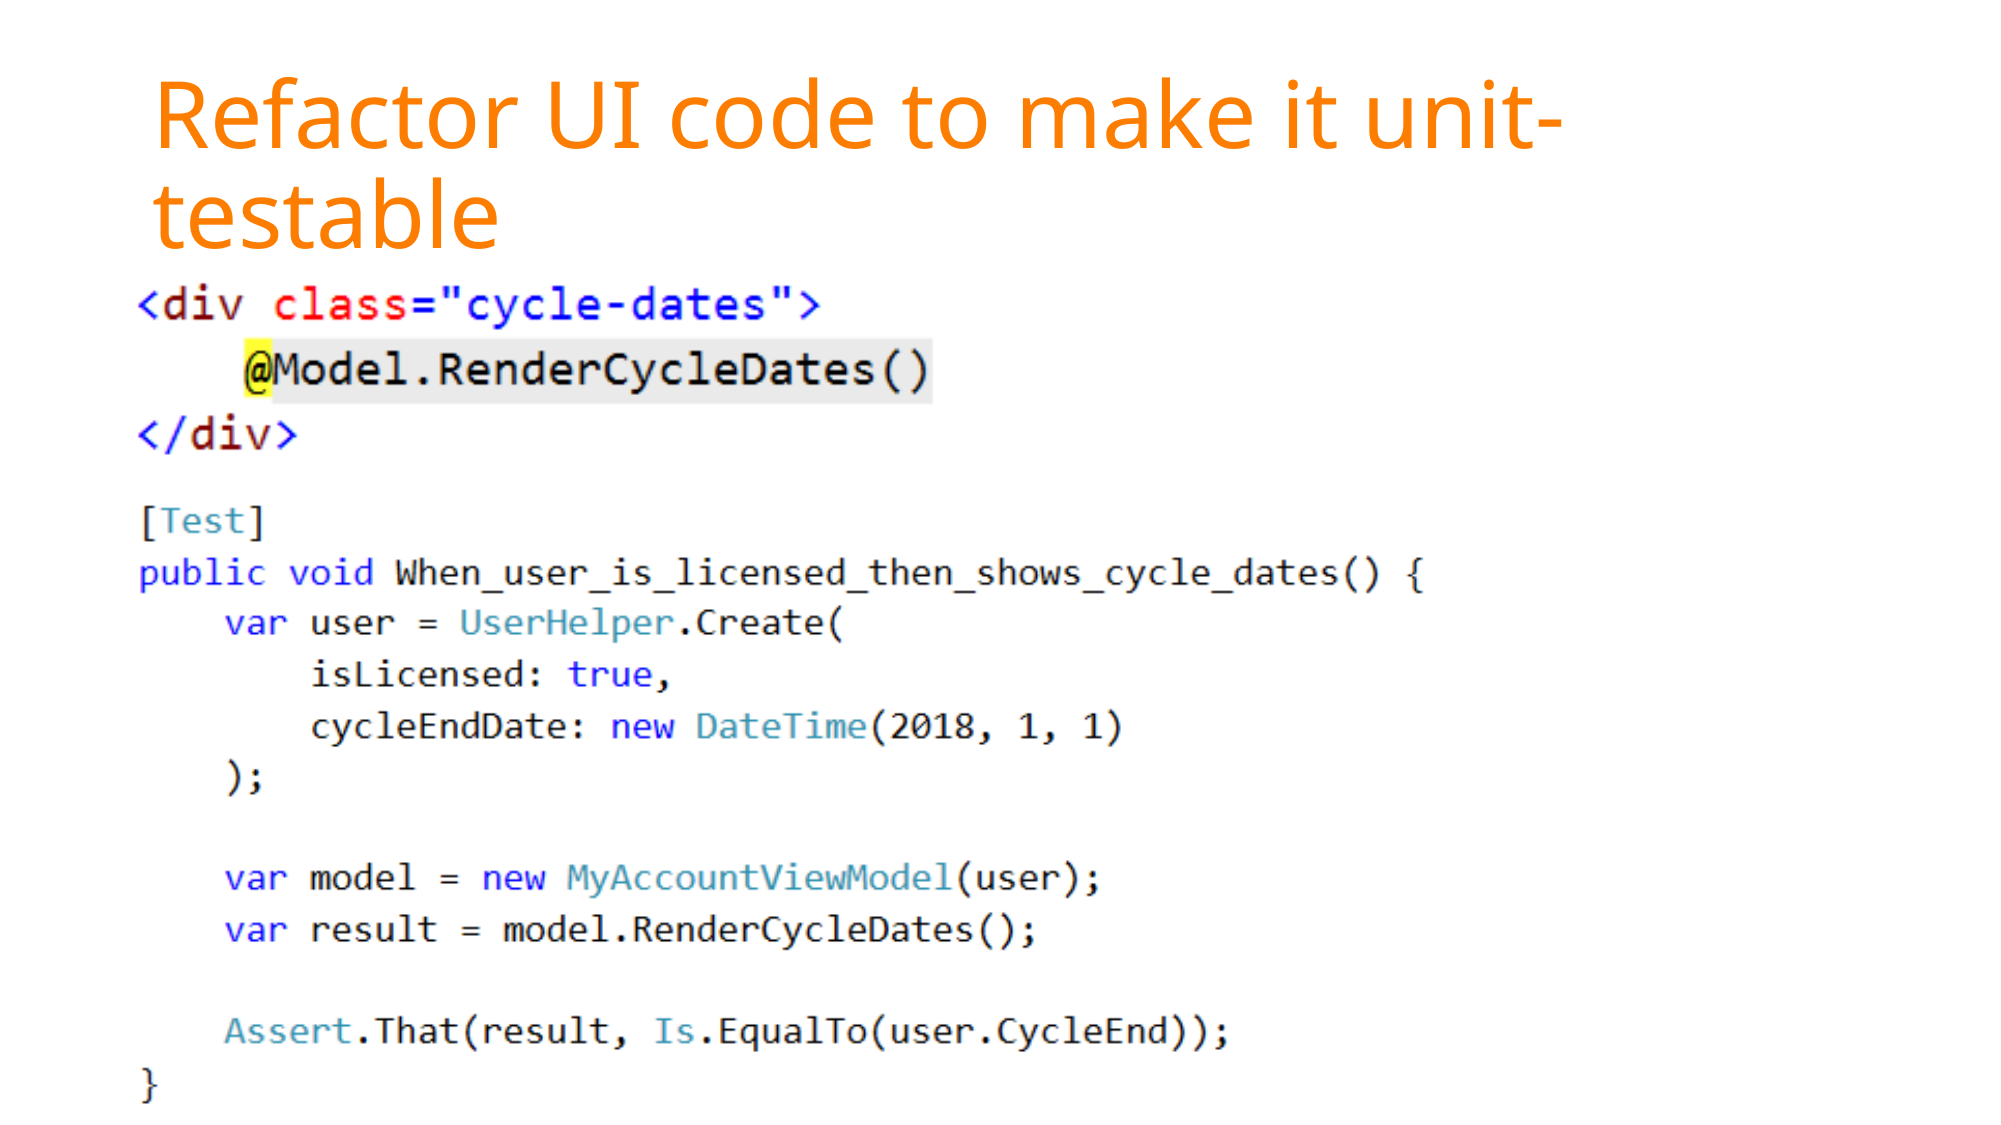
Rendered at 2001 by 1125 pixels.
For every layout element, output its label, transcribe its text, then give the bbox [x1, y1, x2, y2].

picture [137, 494, 1444, 1108]
title Refactor UI code to make it unit-testable [137, 59, 1863, 278]
picture [137, 277, 943, 467]
